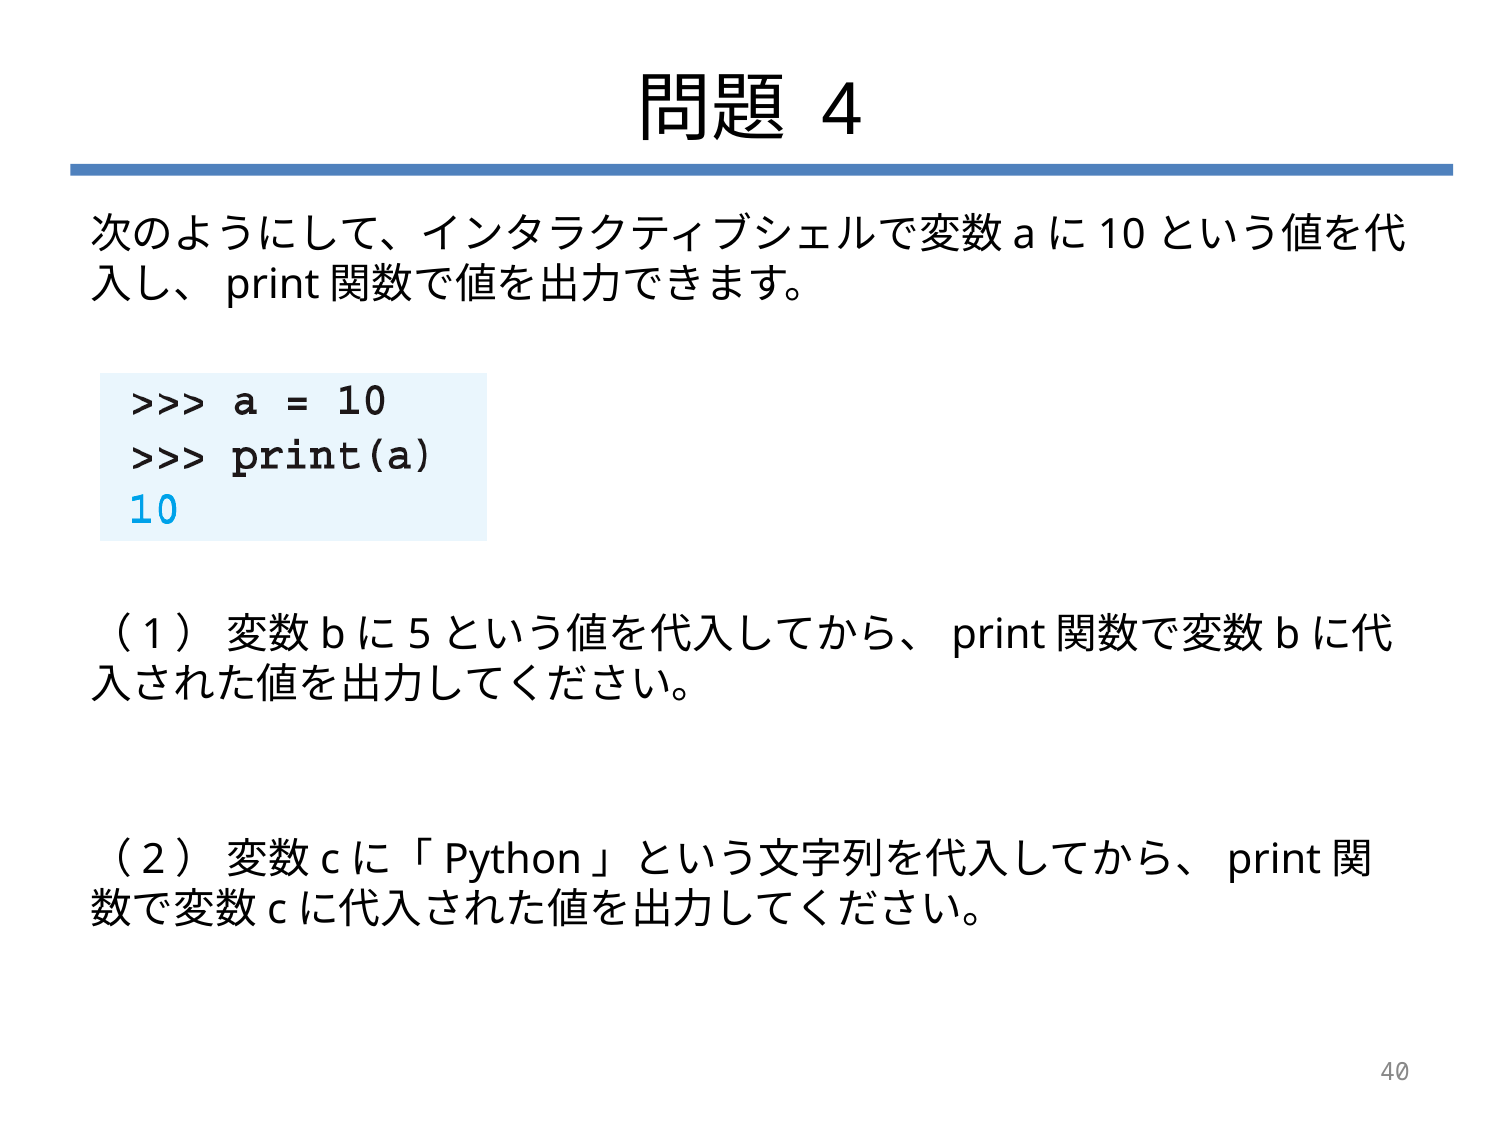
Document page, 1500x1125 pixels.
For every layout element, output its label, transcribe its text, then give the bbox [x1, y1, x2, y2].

title 問題 4 [75, 45, 1425, 164]
slide_number 40 [1074, 1042, 1425, 1103]
picture [100, 373, 488, 541]
list 次のようにして、インタラクティブシェルで変数aに10という値を代入し、print関数で値を出力できます。 （1） 変数bに5という値を代入してから、print関数で変数bに代入された値を出力してください。 （2） 変数cに「Python」という文字列を代入してから、print関数で変数cに代入された値を出力してください。 [75, 199, 1425, 1020]
